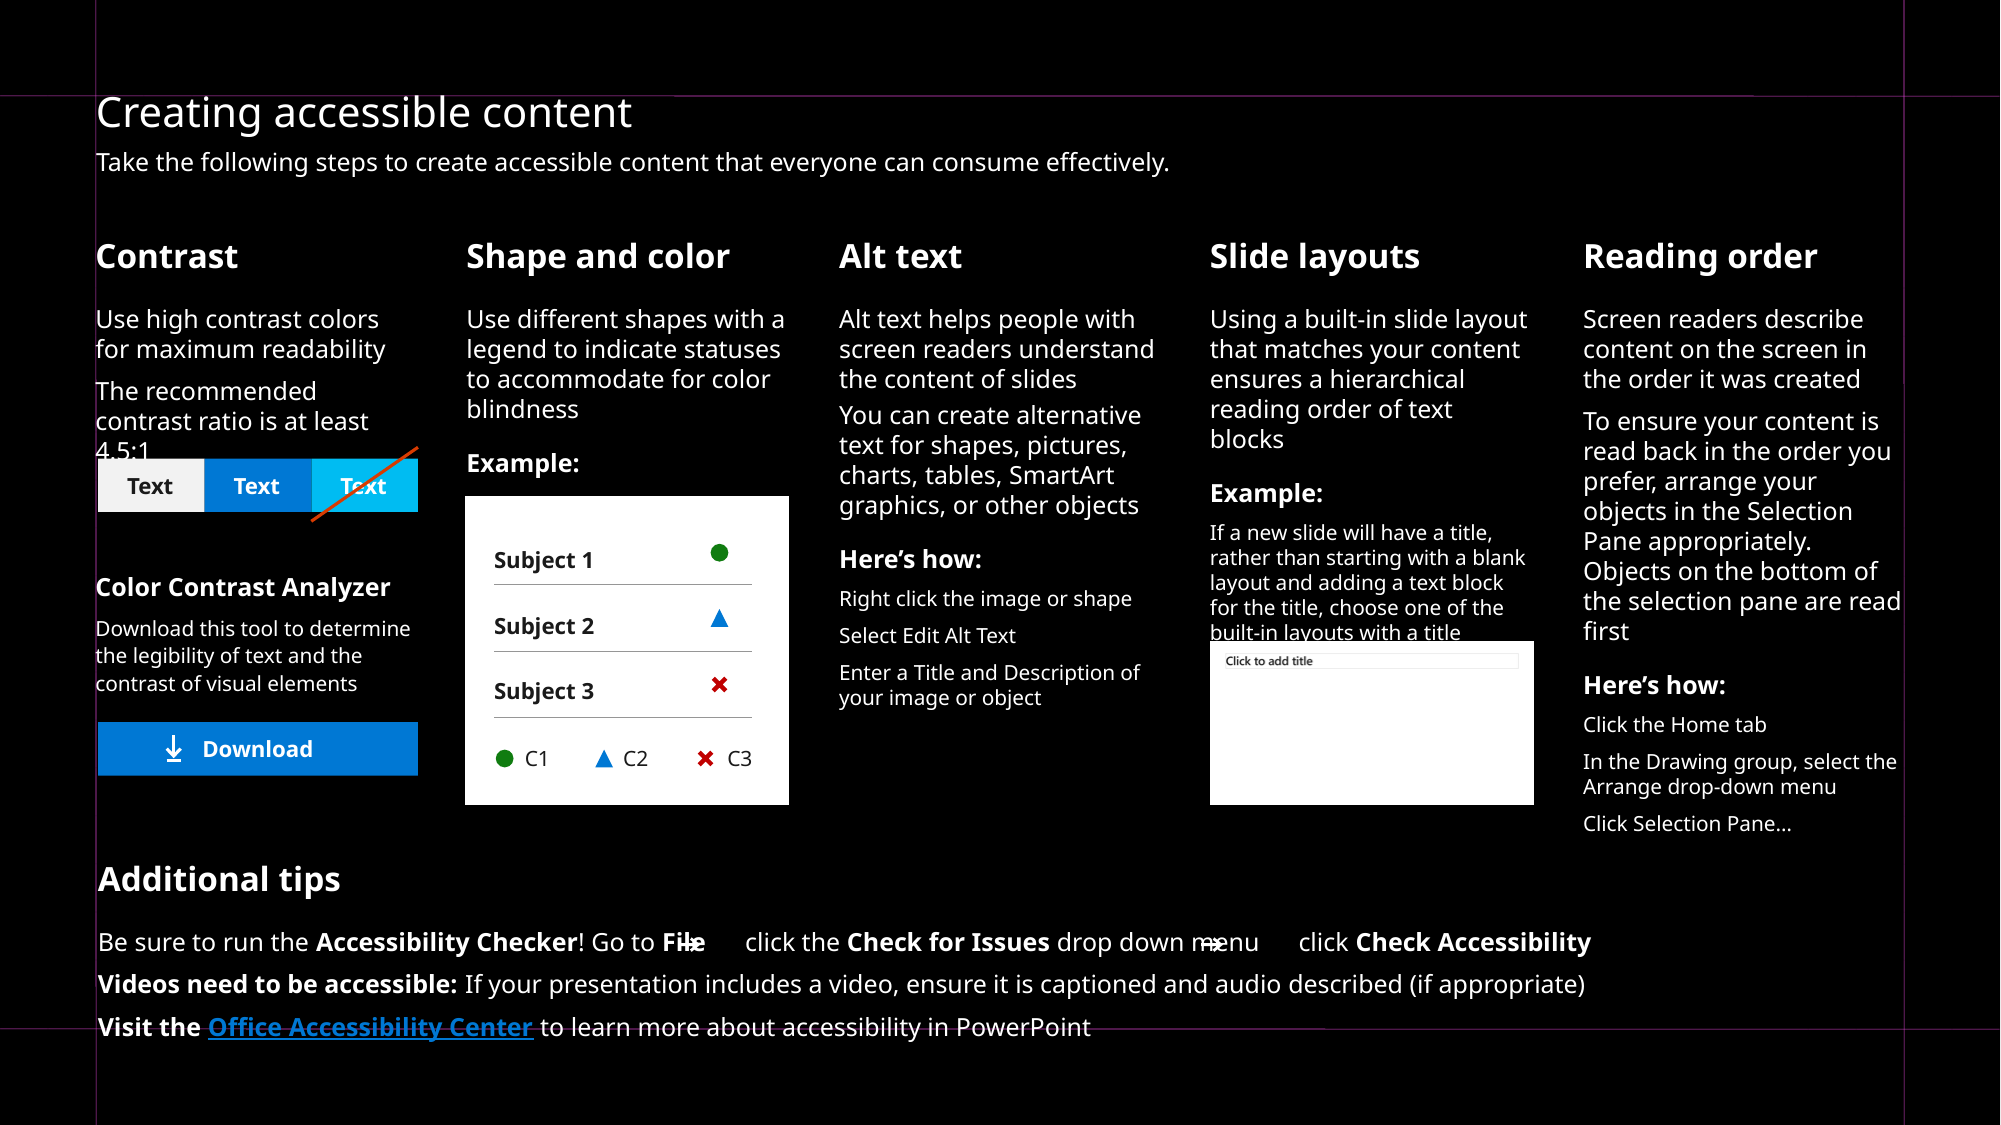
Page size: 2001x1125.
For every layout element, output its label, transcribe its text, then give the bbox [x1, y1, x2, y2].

picture [1210, 640, 1534, 805]
text_box Alt text Alt text helps people with screen readers understand the content of slides You can create alternative text for shapes, pictures, charts, tables, SmartArt graphics, or other objects Here’s how: Right click the image or shape Select Edit Alt Text Enter a Title and Description of your image or object [839, 235, 1162, 817]
text_box Color Contrast Analyzer Download this tool to determine the legibility of text and the contrast of visual elements [95, 571, 418, 696]
title Creating accessible content [95, 75, 1000, 136]
text_box Contrast Use high contrast colors for maximum readability The recommended contrast ratio is at least 4.5:1 [95, 235, 418, 571]
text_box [97, 446, 419, 523]
text_box Take the following steps to create accessible content that everyone can consume effectively. [96, 149, 1905, 177]
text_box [97, 721, 419, 776]
text_box Reading order Screen readers describe content on the screen in the order it was created To ensure your content is read back in the order you prefer, arrange your objects in the Selection Pane appropriately. Objects on the bottom of the selection pane are read first Here’s how: Click the Home tab In the Drawing group, select the Arrange drop-down menu Click Selection Pane… [1583, 235, 1906, 817]
text_box Slide layouts Using a built-in slide layout that matches your content ensures a hierarchical reading order of text blocks Example: If a new slide will have a title, rather than starting with a blank layout and adding a text block for the title, choose one of the built-in layouts with a title placeholder [1210, 235, 1533, 640]
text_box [464, 496, 789, 805]
text_box Additional tips Be sure to run the Accessibility Checker! Go to File click the Check for Issues drop down menu click Check Accessibility Videos need to be accessible: If your presentation includes a video, ensure it is captioned and audio described (if appropriate) Visit the Office Accessibility Center to learn more about accessibility in PowerPoint [97, 858, 1905, 1045]
text_box Shape and color Use different shapes with a legend to indicate statuses to accommodate for color blindness Example: [466, 235, 789, 496]
